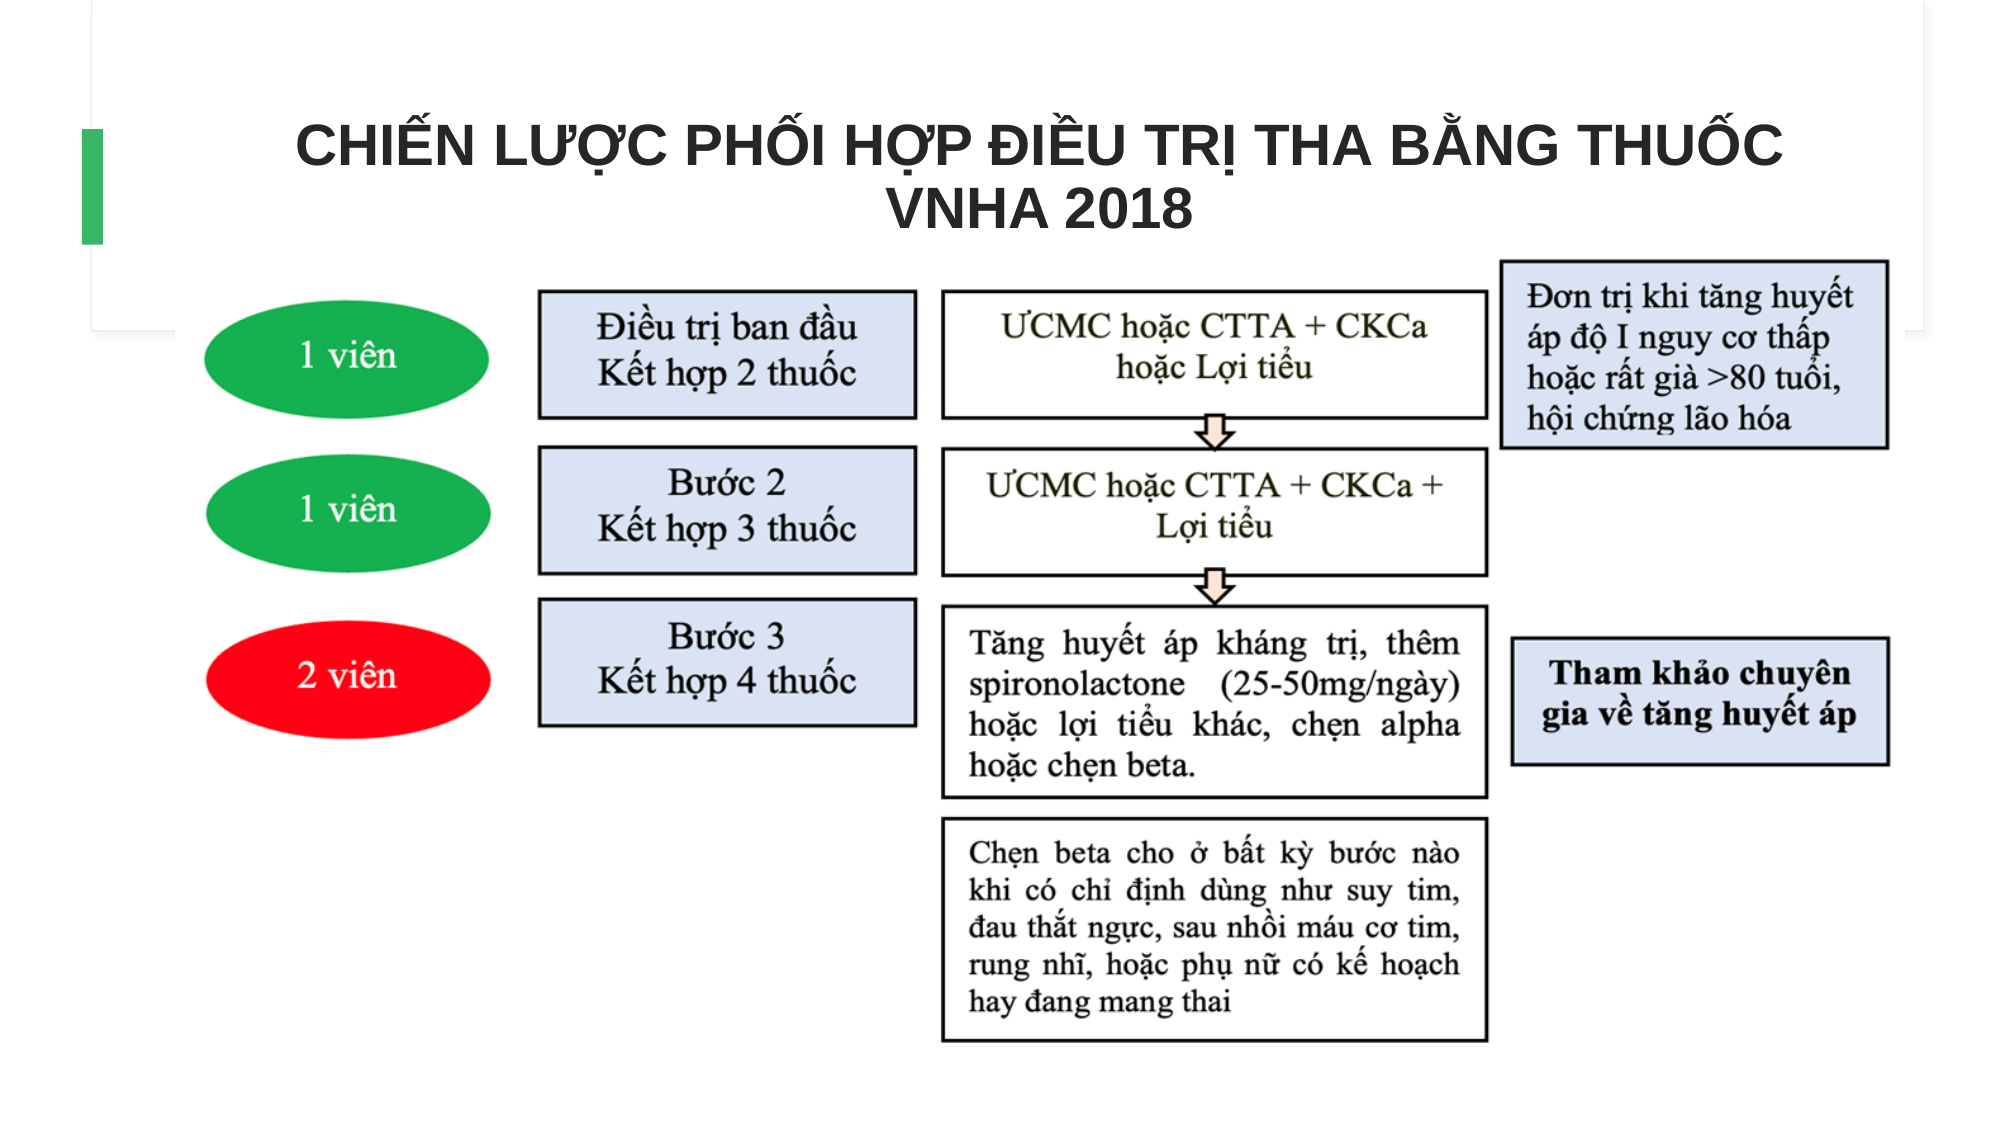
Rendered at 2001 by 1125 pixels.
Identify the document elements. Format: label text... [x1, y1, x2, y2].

title CHIẾN LƯỢC PHỐI HỢP ĐIỀU TRỊ THA BẰNG THUỐC VNHA 2018 [207, 120, 1873, 235]
picture [175, 235, 1905, 1057]
